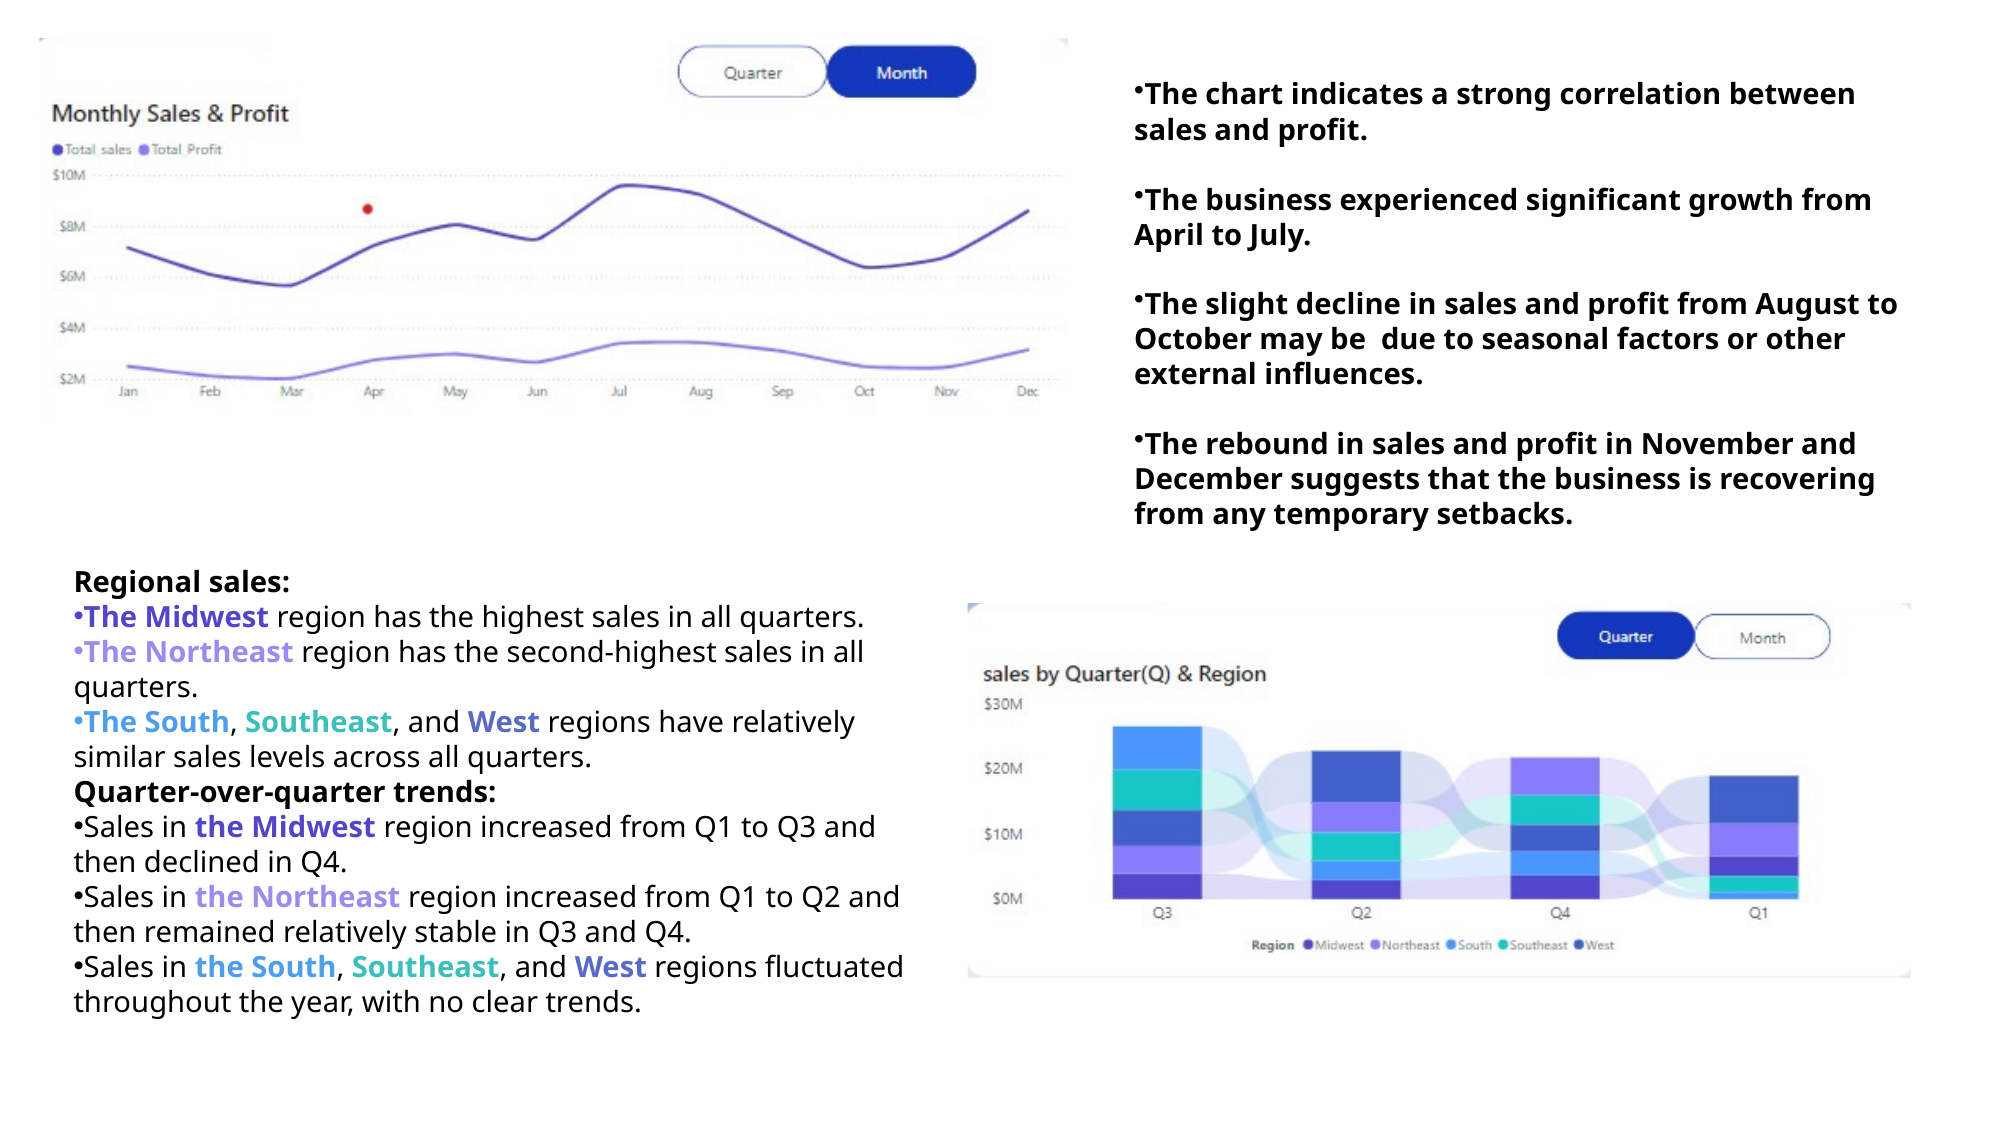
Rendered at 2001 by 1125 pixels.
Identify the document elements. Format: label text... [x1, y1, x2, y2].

text_box [967, 603, 1911, 978]
text_box The chart indicates a strong correlation between sales and profit. The business experienced significant growth from April to July. The slight decline in sales and profit from August to October may be due to seasonal factors or other external influences. The rebound in sales and profit in November and December suggests that the business is recovering from any temporary setbacks. [1119, 38, 1928, 618]
text_box Regional sales: The Midwest region has the highest sales in all quarters. The Northeast region has the second-highest sales in all quarters. The South, Southeast, and West regions have relatively similar sales levels across all quarters. Quarter-over-quarter trends: Sales in the Midwest region increased from Q1 to Q3 and then declined in Q4. Sales in the Northeast region increased from Q1 to Q2 and then remained relatively stable in Q3 and Q4. Sales in the South, Southeast, and West regions fluctuated throughout the year, with no clear trends. [58, 555, 928, 1053]
text_box [39, 38, 1069, 423]
